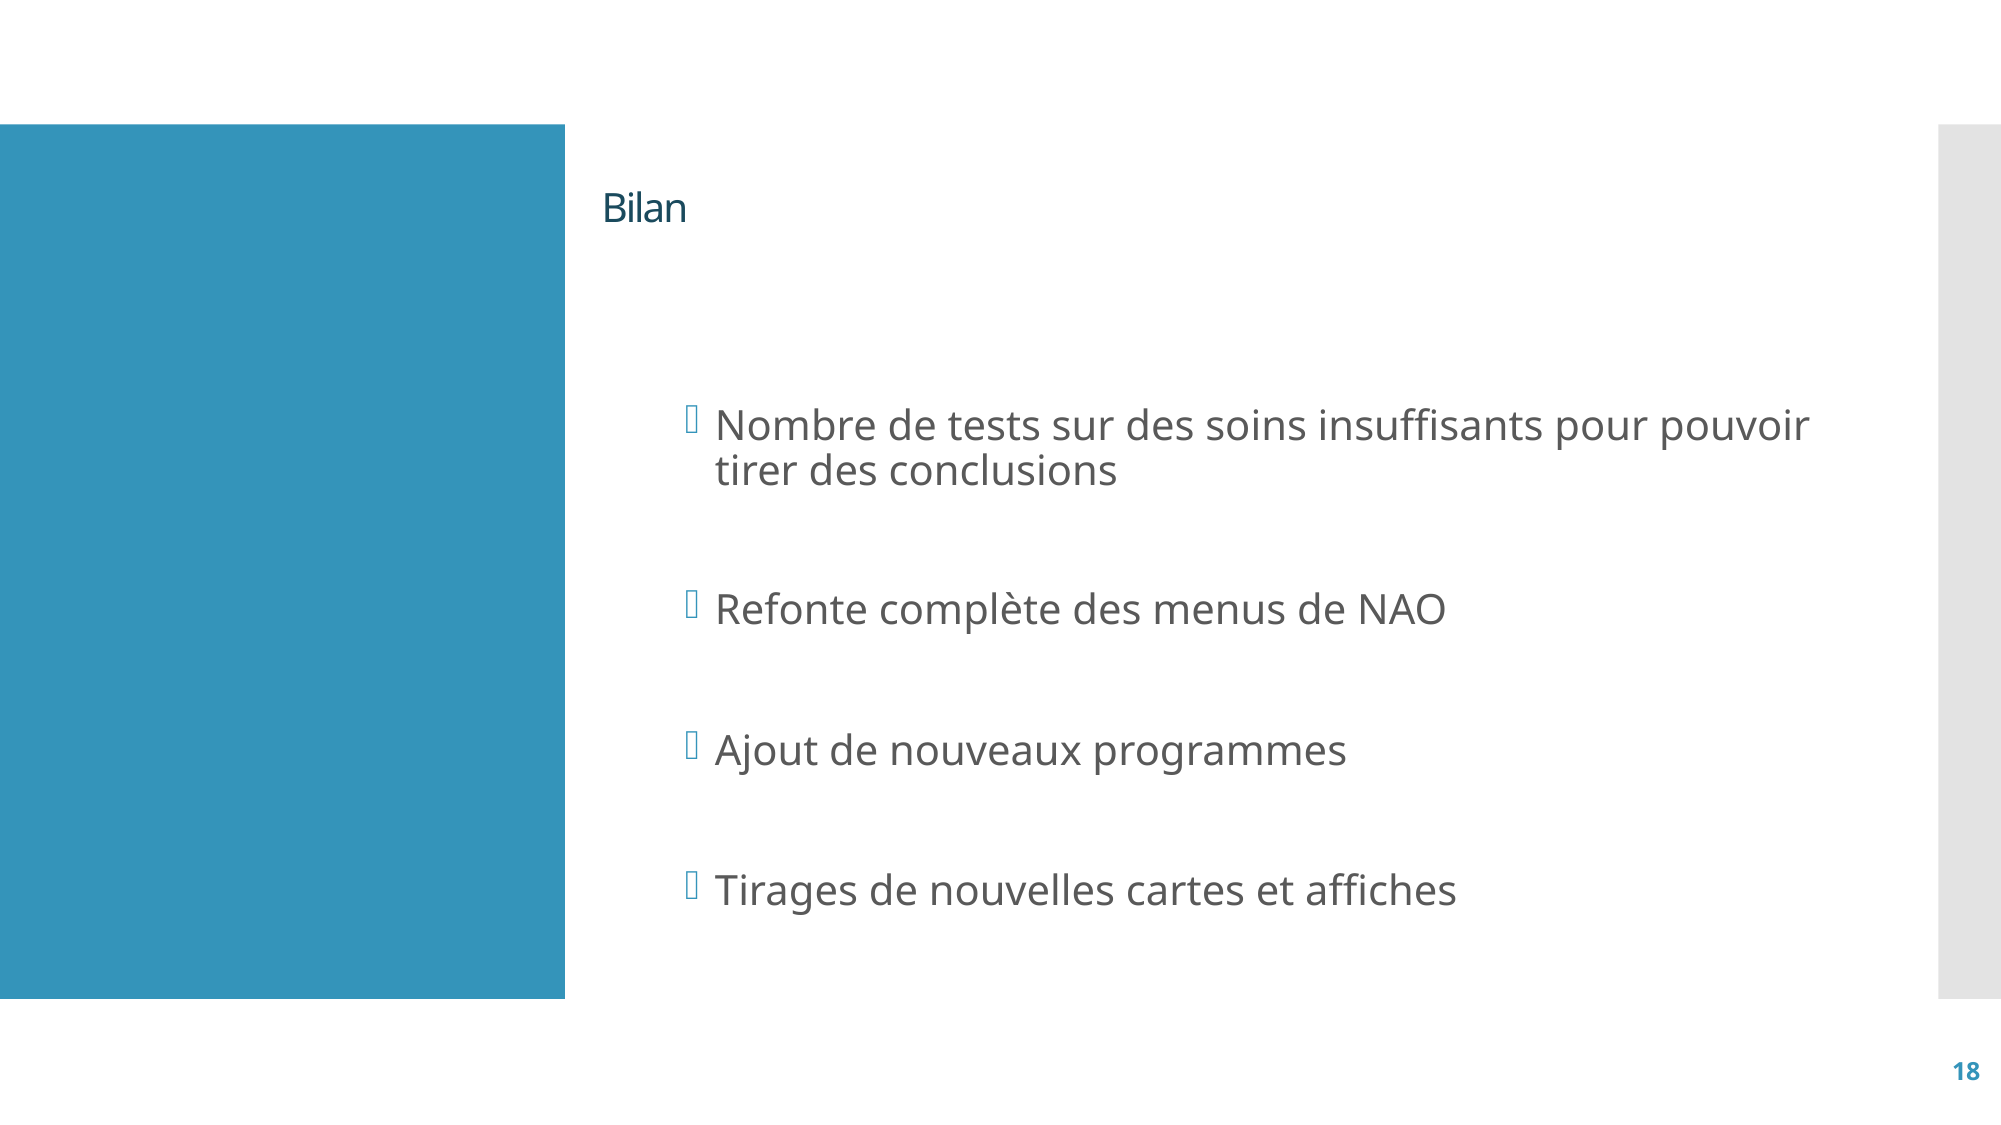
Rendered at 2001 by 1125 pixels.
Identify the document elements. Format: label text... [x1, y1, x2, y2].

slide_number 18 [1744, 1042, 1996, 1103]
title Bilan [586, 179, 2000, 239]
list Nombre de tests sur des soins insuffisants pour pouvoir tirer des conclusions Refonte complète des menus de NAO Ajout de nouveaux programmes Tirages de nouvelles cartes et affiches [670, 239, 1870, 1079]
